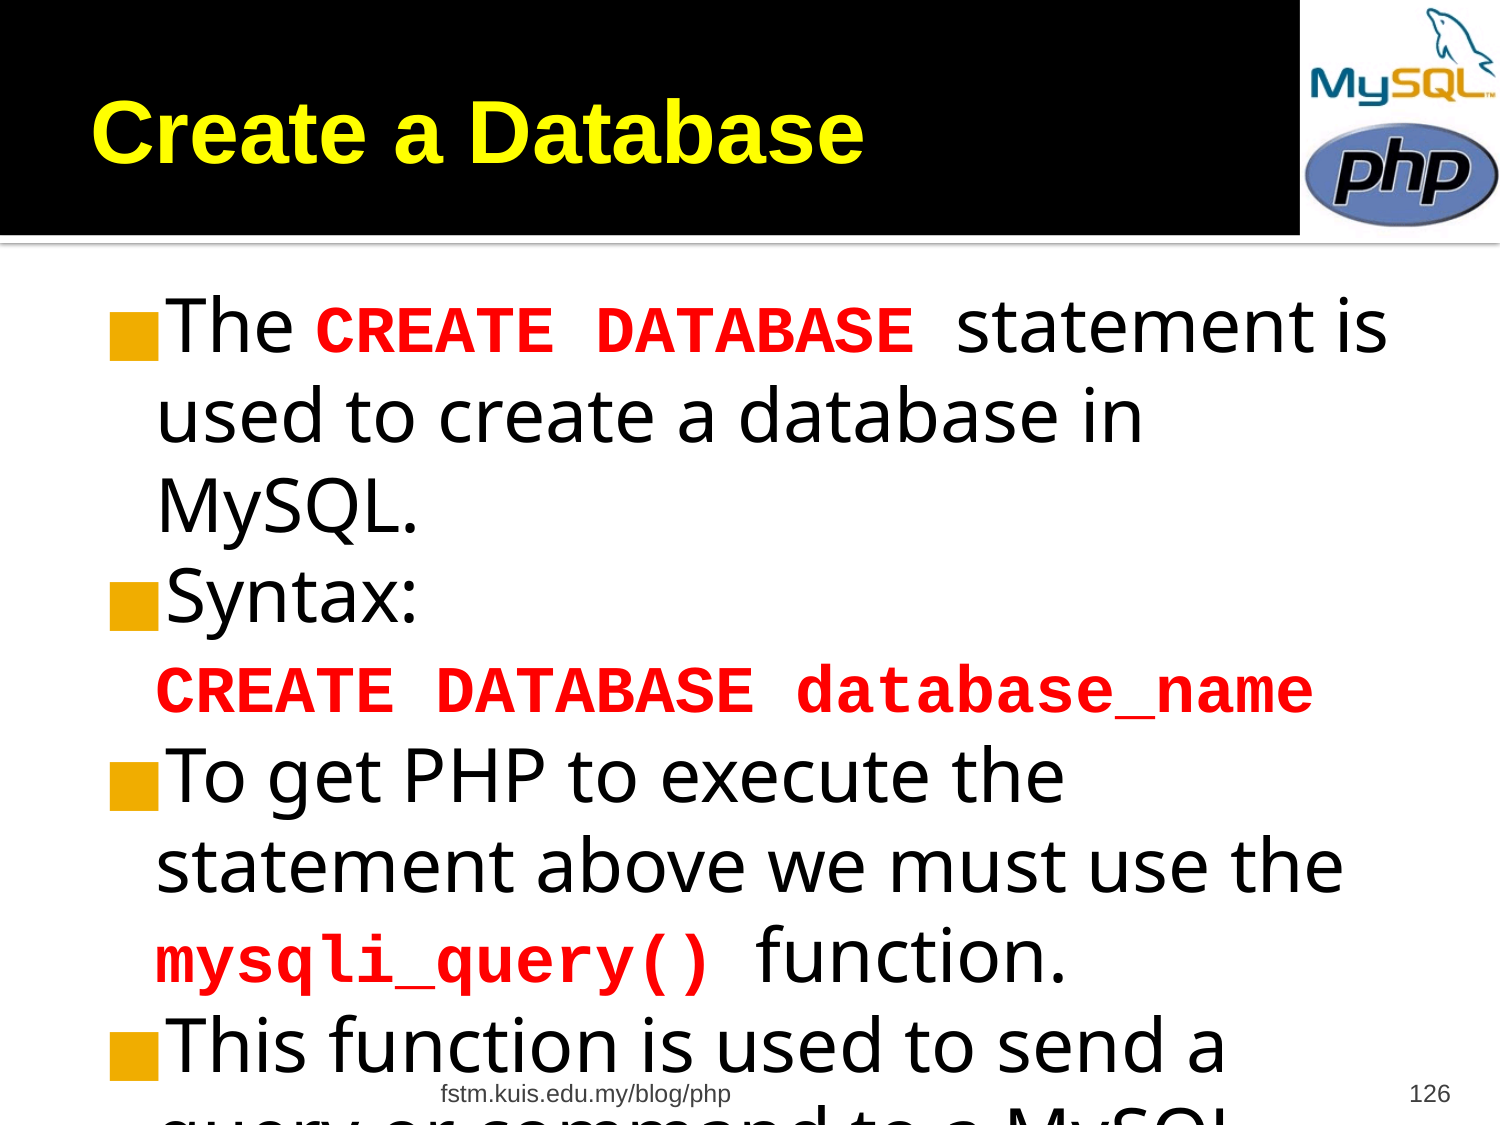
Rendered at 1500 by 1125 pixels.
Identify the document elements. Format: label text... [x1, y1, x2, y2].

picture [1299, 0, 1500, 238]
slide_number 126 [1345, 1062, 1467, 1108]
list The CREATE DATABASE statement is used to create a database in MySQL. Syntax: CREATE DATABASE database_name To get PHP to execute the statement above we must use the mysqli_query() function. This function is used to send a query or command to a MySQL connection. [75, 262, 1413, 1075]
slide_number [75, 1062, 425, 1108]
title Create a Database [75, 25, 1294, 231]
footer fstm.kuis.edu.my/blog/php [433, 1062, 1337, 1108]
